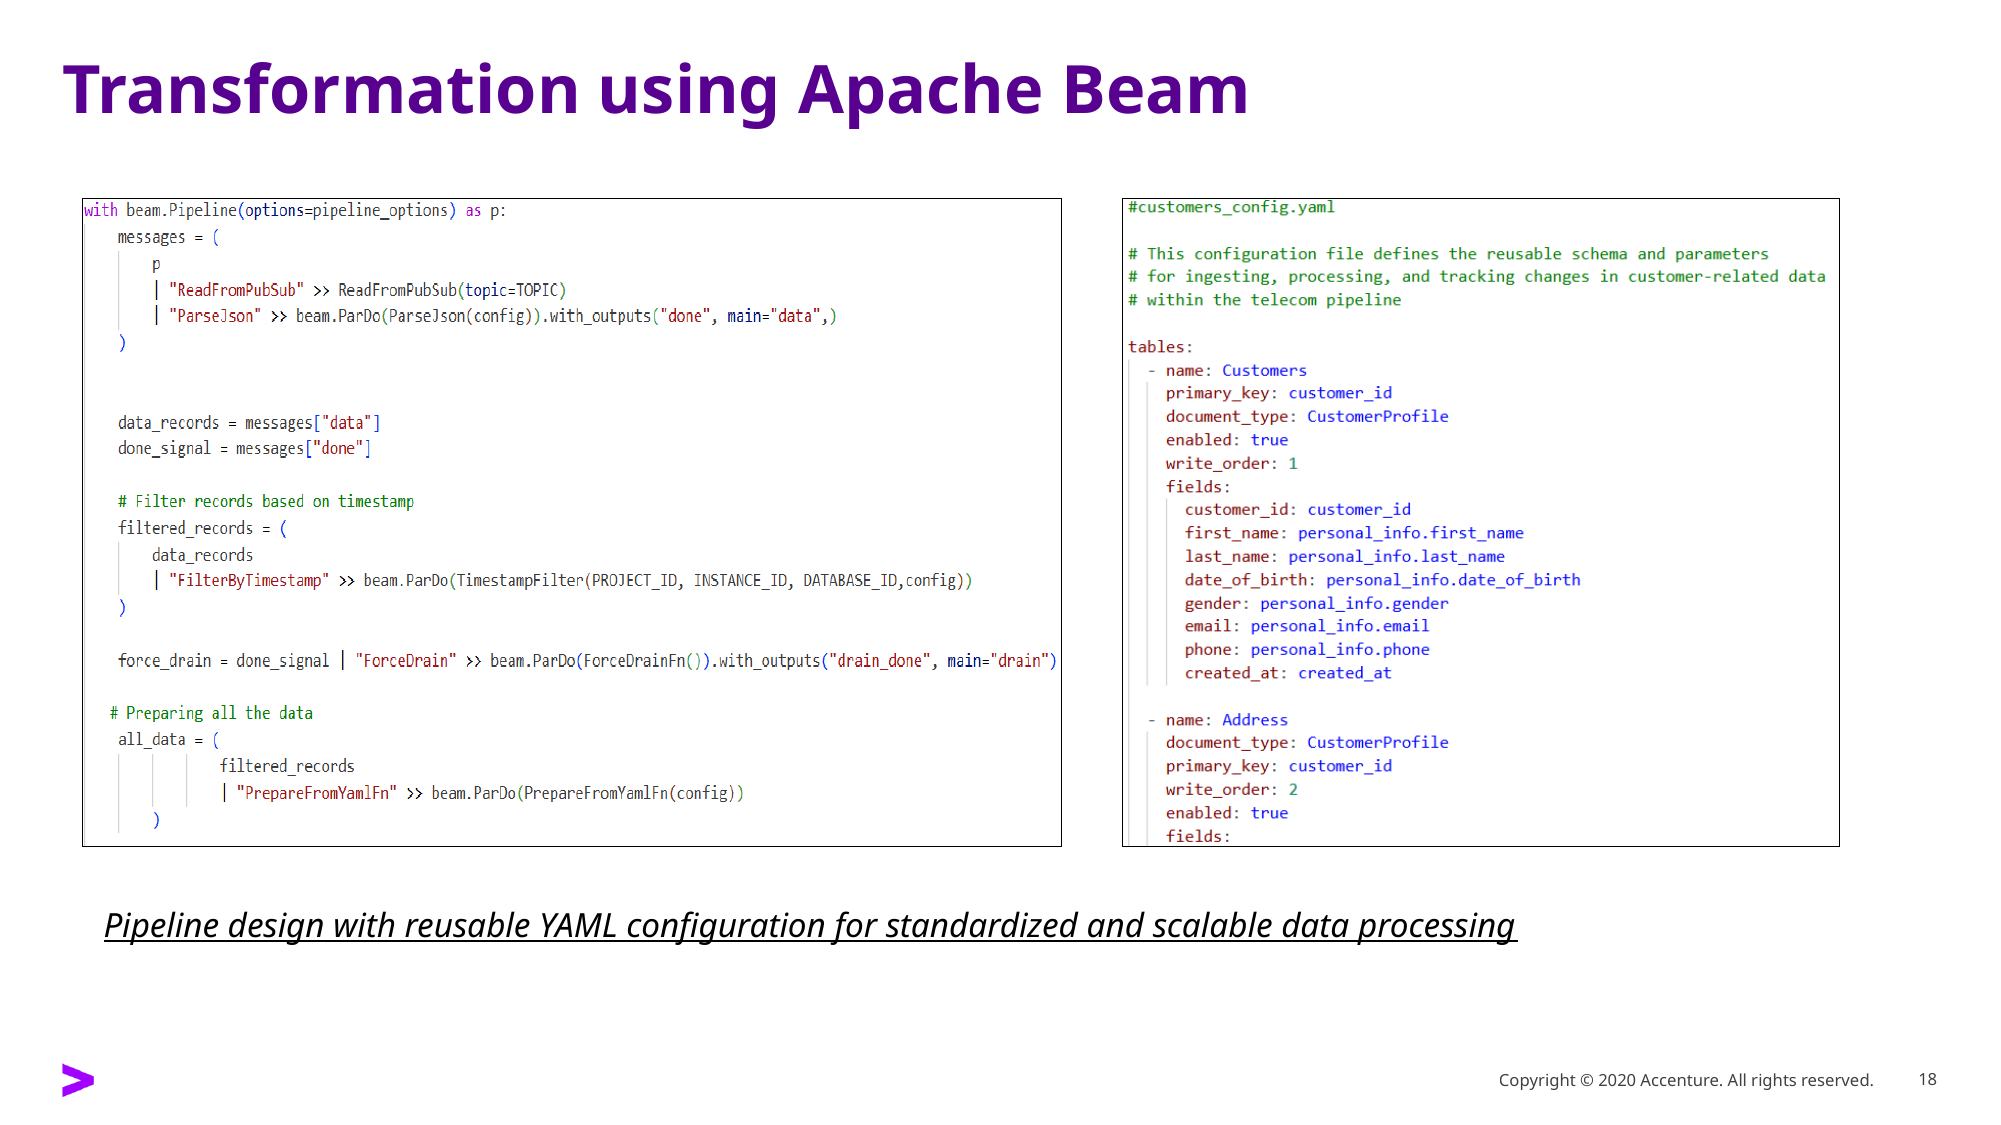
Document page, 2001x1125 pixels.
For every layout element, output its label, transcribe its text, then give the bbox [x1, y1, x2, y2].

picture [82, 198, 1062, 847]
picture [62, 1063, 94, 1097]
picture [1122, 198, 1840, 847]
title Transformation using Apache Beam [62, 62, 1277, 179]
text_box Pipeline design with reusable YAML configuration for standardized and scalable data processing [103, 904, 1659, 981]
